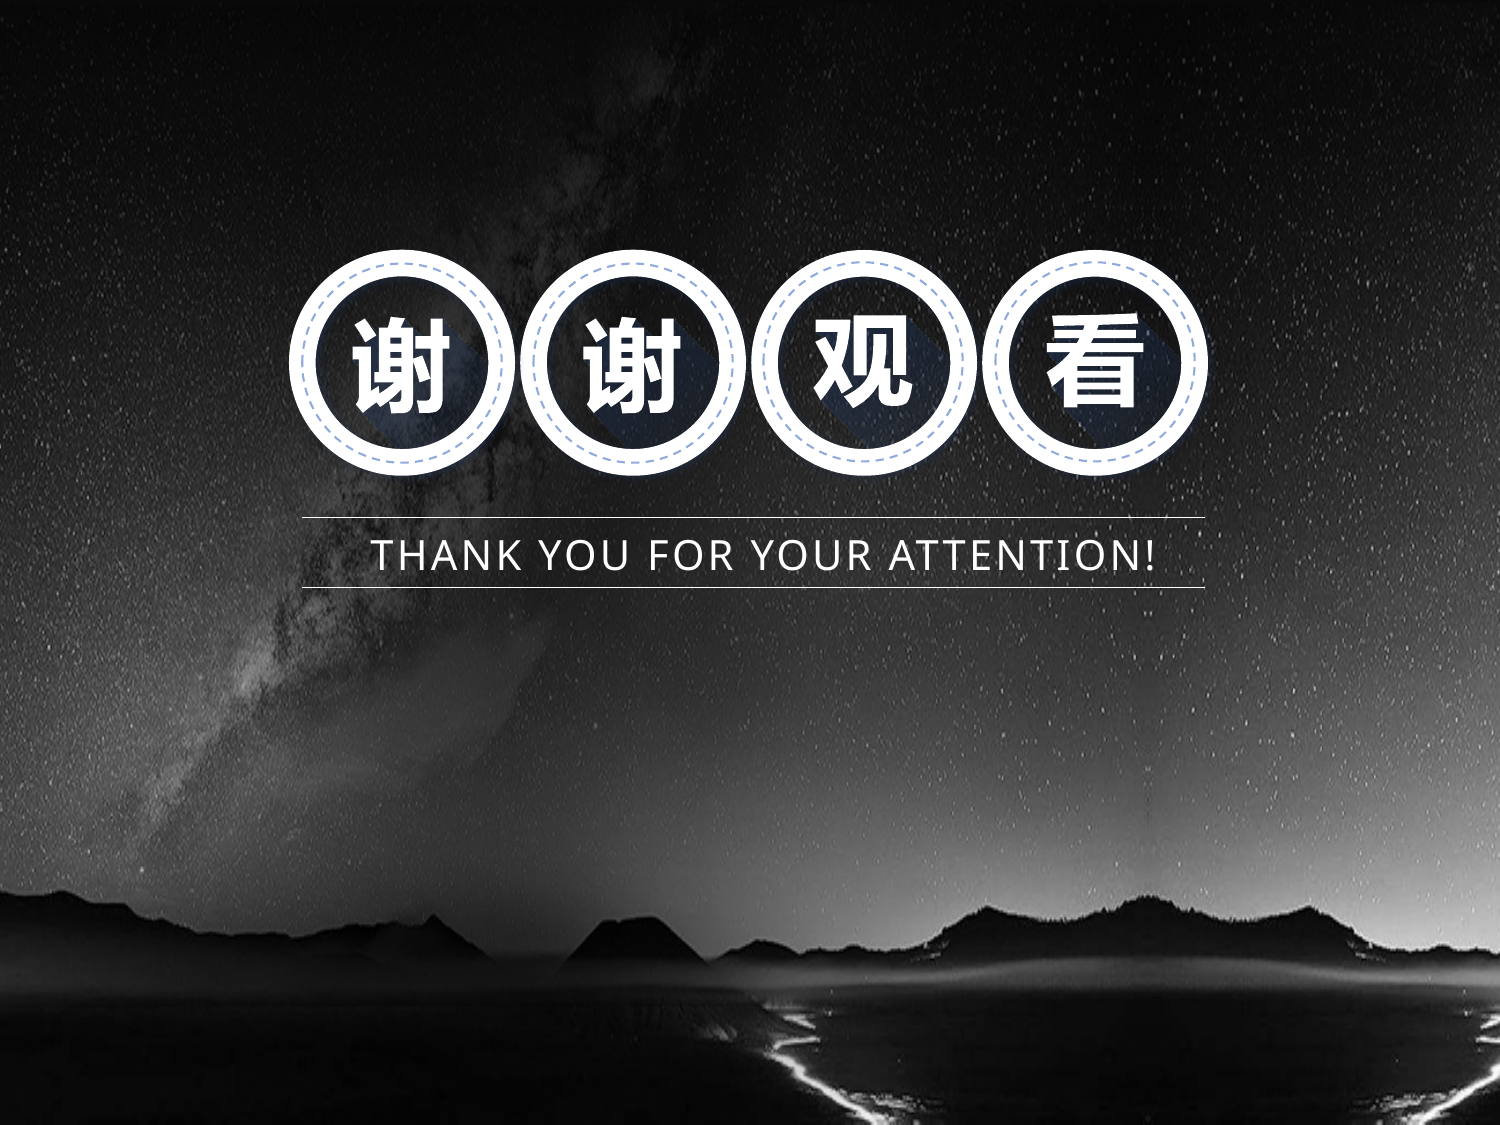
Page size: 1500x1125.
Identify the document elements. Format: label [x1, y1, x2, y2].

text_box [982, 249, 1208, 476]
picture [0, 0, 1500, 1125]
text_box [751, 249, 977, 476]
text_box [288, 249, 515, 476]
text_box [520, 249, 746, 476]
